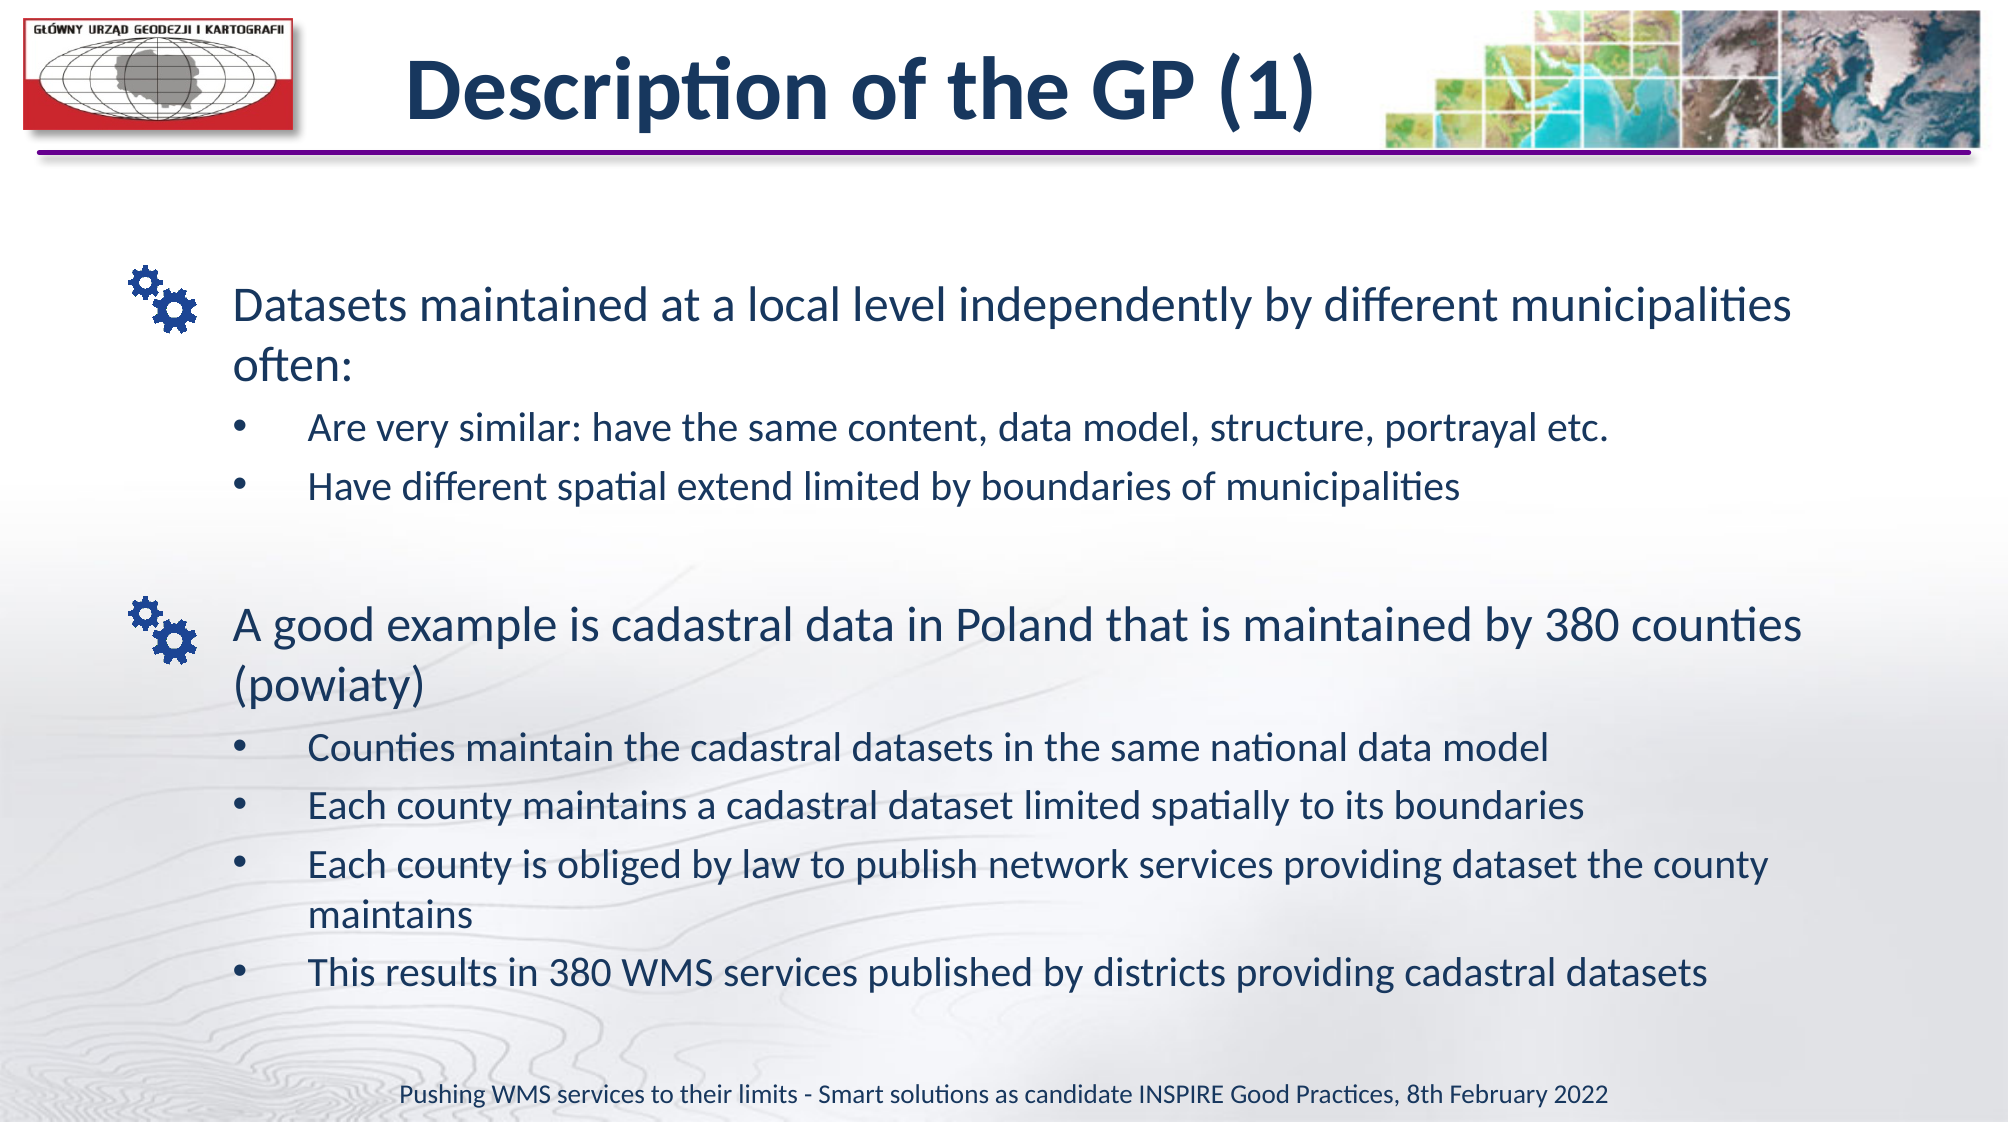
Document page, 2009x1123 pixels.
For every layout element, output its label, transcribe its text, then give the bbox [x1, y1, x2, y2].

picture [0, 0, 2008, 1062]
footer Pushing WMS services to their limits - Smart solutions as candidate INSPIRE Good Practices, 8th February 2022 [0, 1062, 2008, 1123]
title Description of the GP (1) [339, 18, 1384, 149]
list Datasets maintained at a local level independently by different municipalities often: Are very similar: have the same content, data model, structure, portrayal etc. Have different spatial extend limited by boundaries of municipalities A good example is cadastral data in Poland that is maintained by 380 counties (powiaty) Counties maintain the cadastral datasets in the same national data model Each county maintains a cadastral dataset limited spatially to its boundaries Each county is obliged by law to publish network services providing dataset the county maintains This results in 380 WMS services published by districts providing cadastral datasets [212, 261, 1908, 1003]
